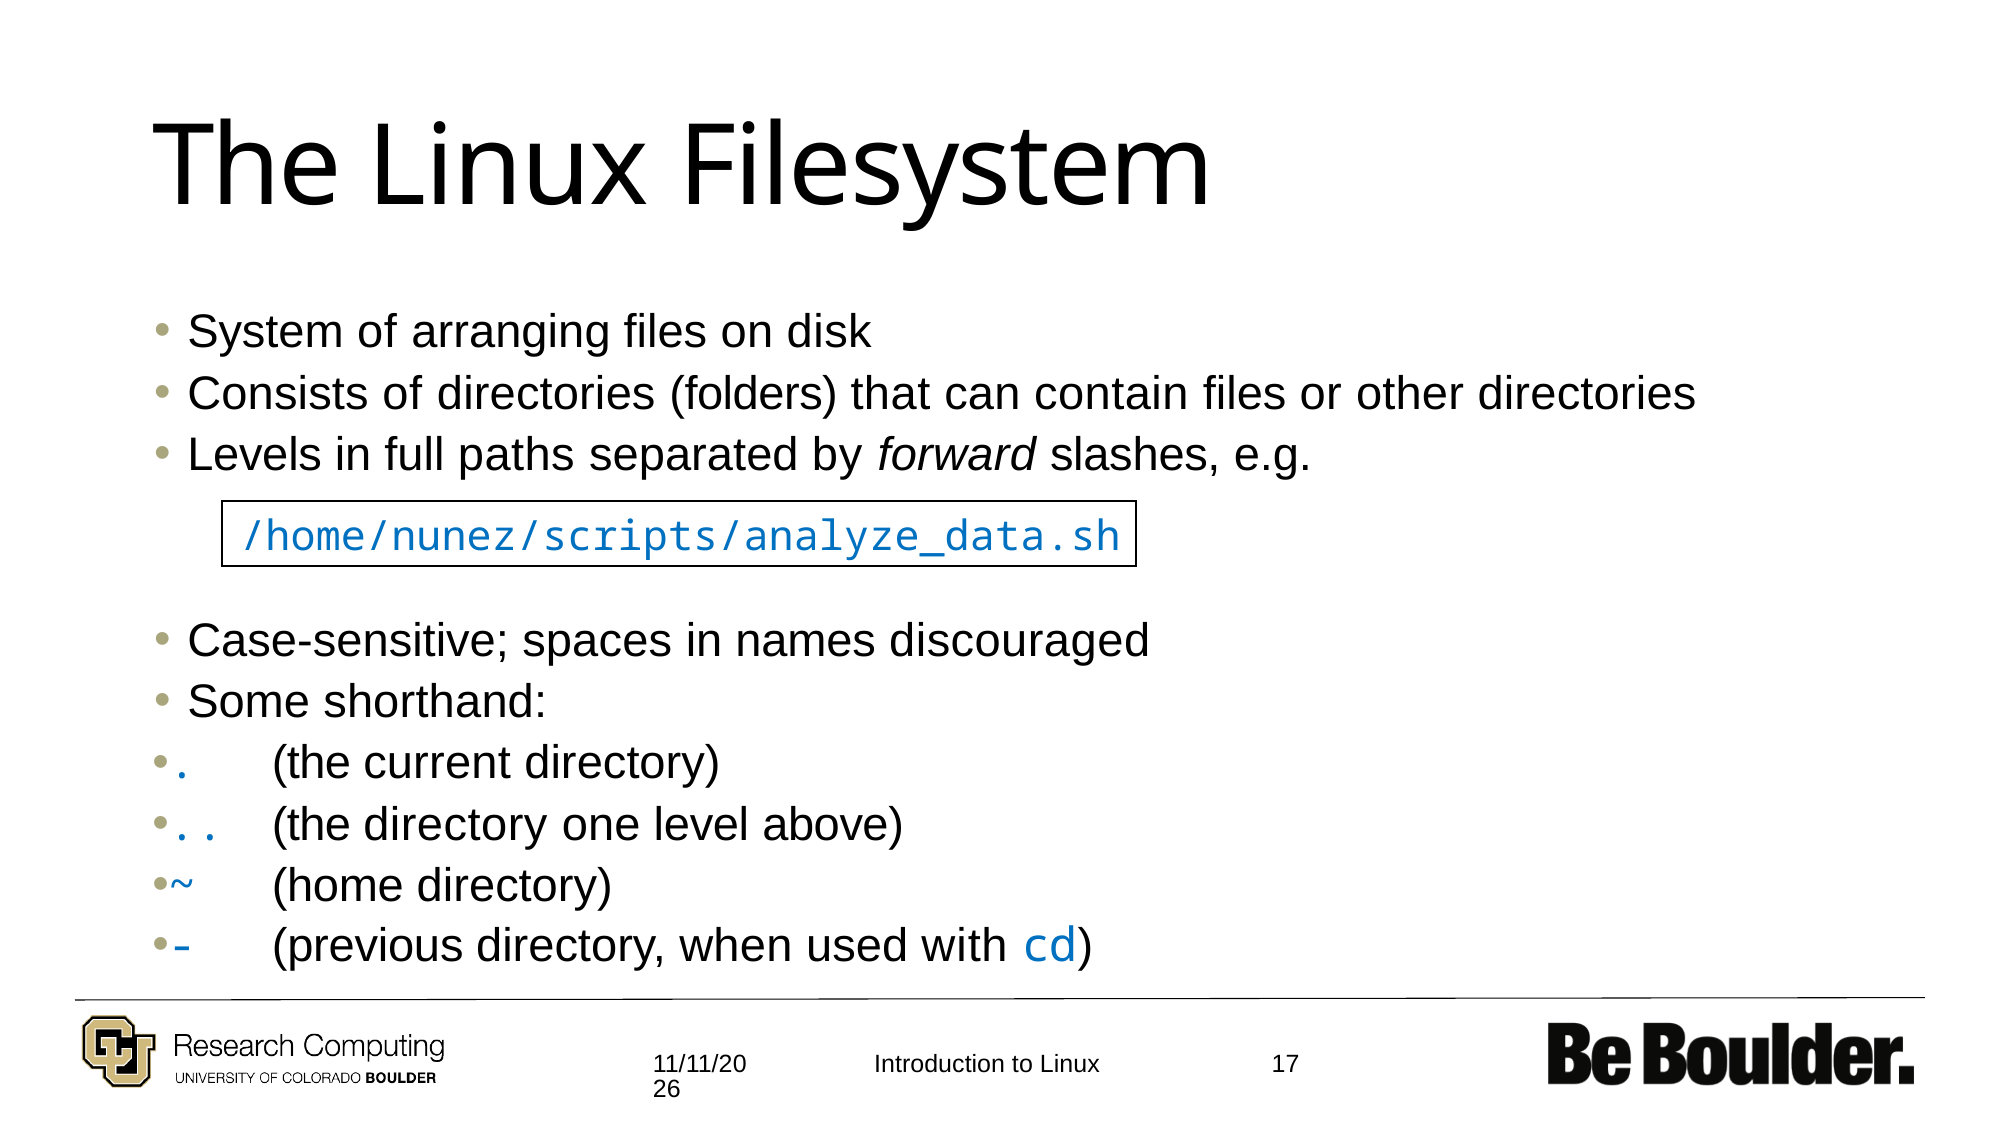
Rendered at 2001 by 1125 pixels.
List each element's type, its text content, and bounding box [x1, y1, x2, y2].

list System of arranging files on disk Consists of directories (folders) that can contain files or other directories Levels in full paths separated by forward slashes, e.g. Case-sensitive; spaces in names discouraged Some shorthand: . (the current directory) .. (the directory one level above) ~ (home directory) - (previous directory, when used with cd) [137, 299, 1863, 983]
picture [1524, 1015, 1938, 1088]
slide_number 17 [1202, 1032, 1315, 1093]
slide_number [637, 1032, 772, 1093]
footer Introduction to Linux [772, 1032, 1202, 1093]
title The Linux Filesystem [137, 59, 1863, 278]
text_box /home/nunez/scripts/analyze_data.sh [221, 500, 1137, 567]
picture [81, 1015, 444, 1088]
